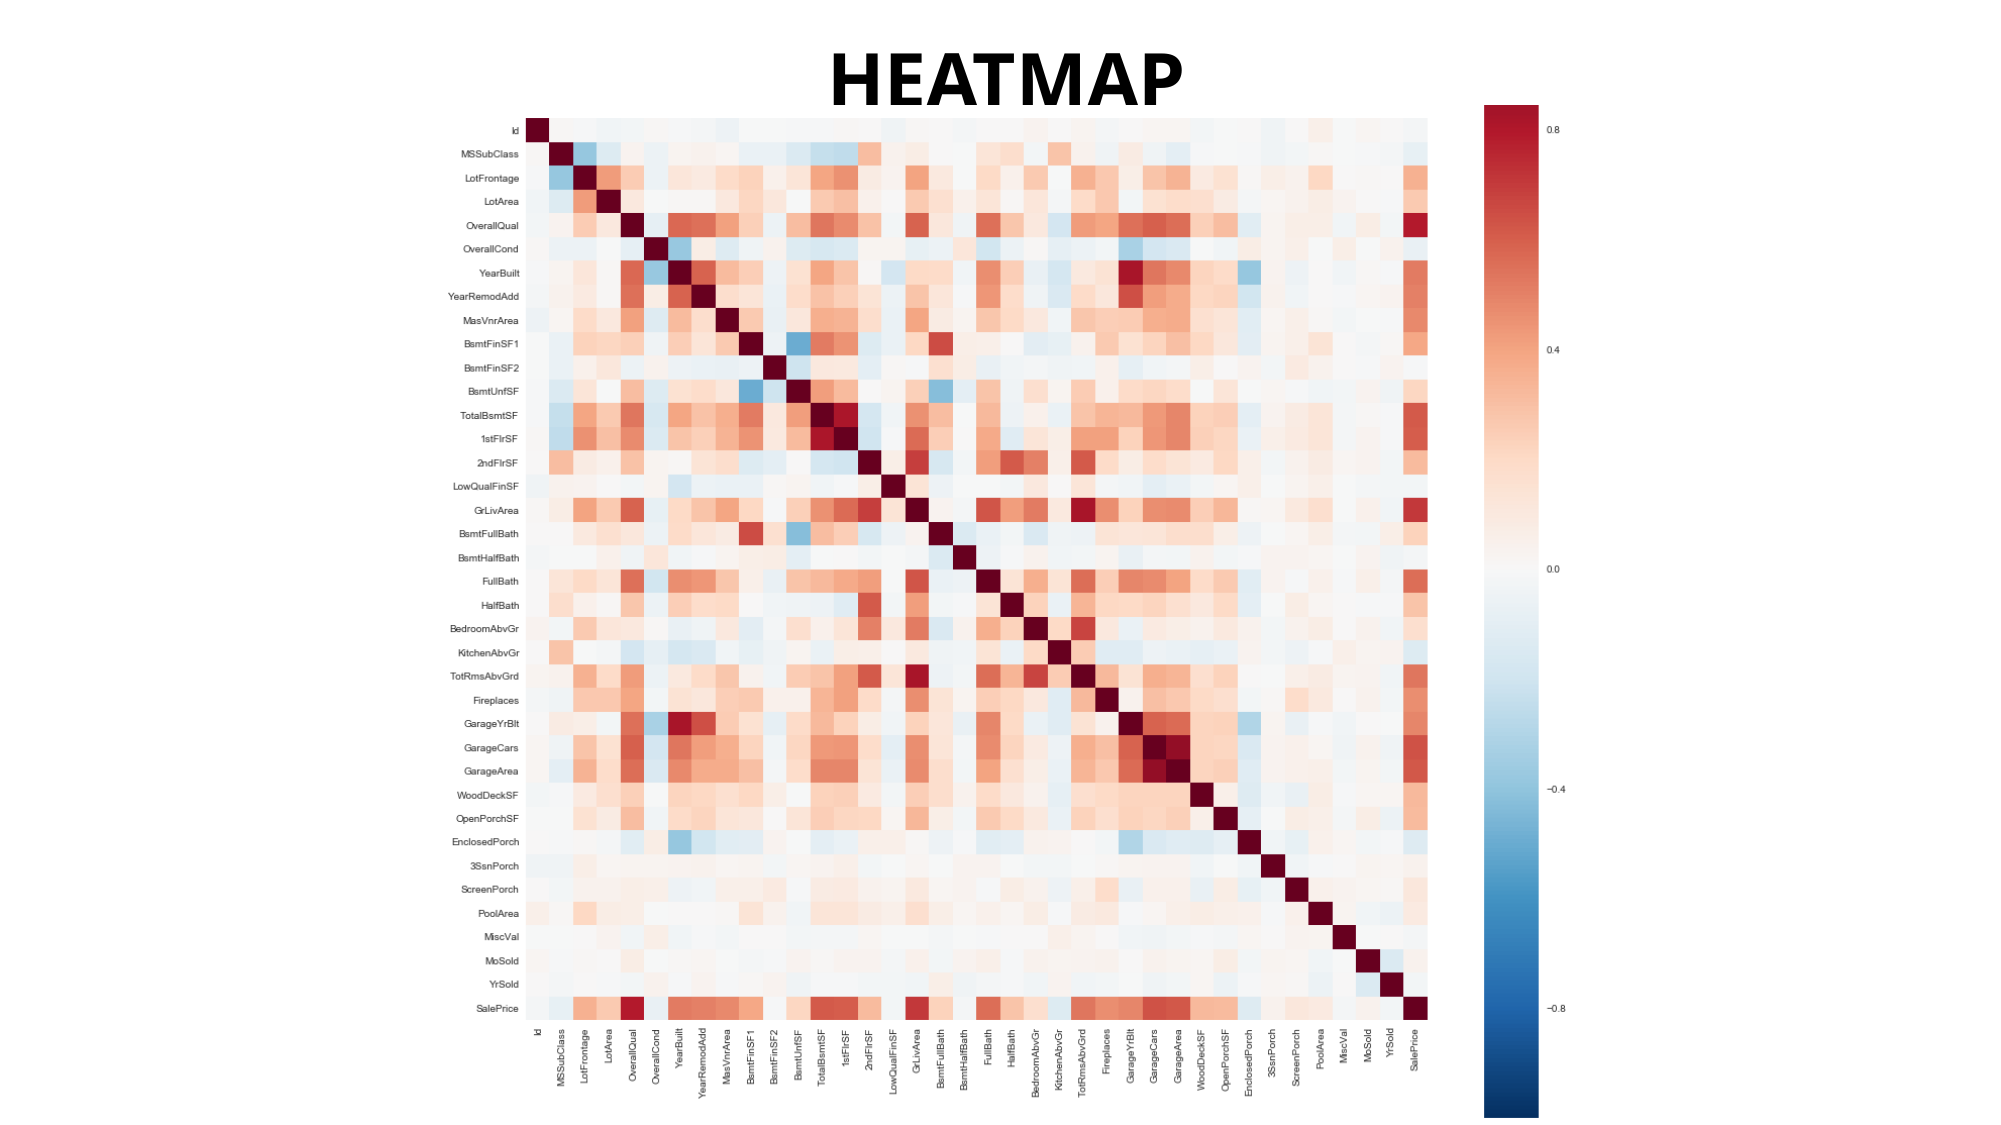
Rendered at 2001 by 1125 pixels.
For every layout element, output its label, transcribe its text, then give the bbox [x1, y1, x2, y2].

picture [440, 105, 1573, 1125]
text_box HEATMAP [812, 24, 1201, 105]
